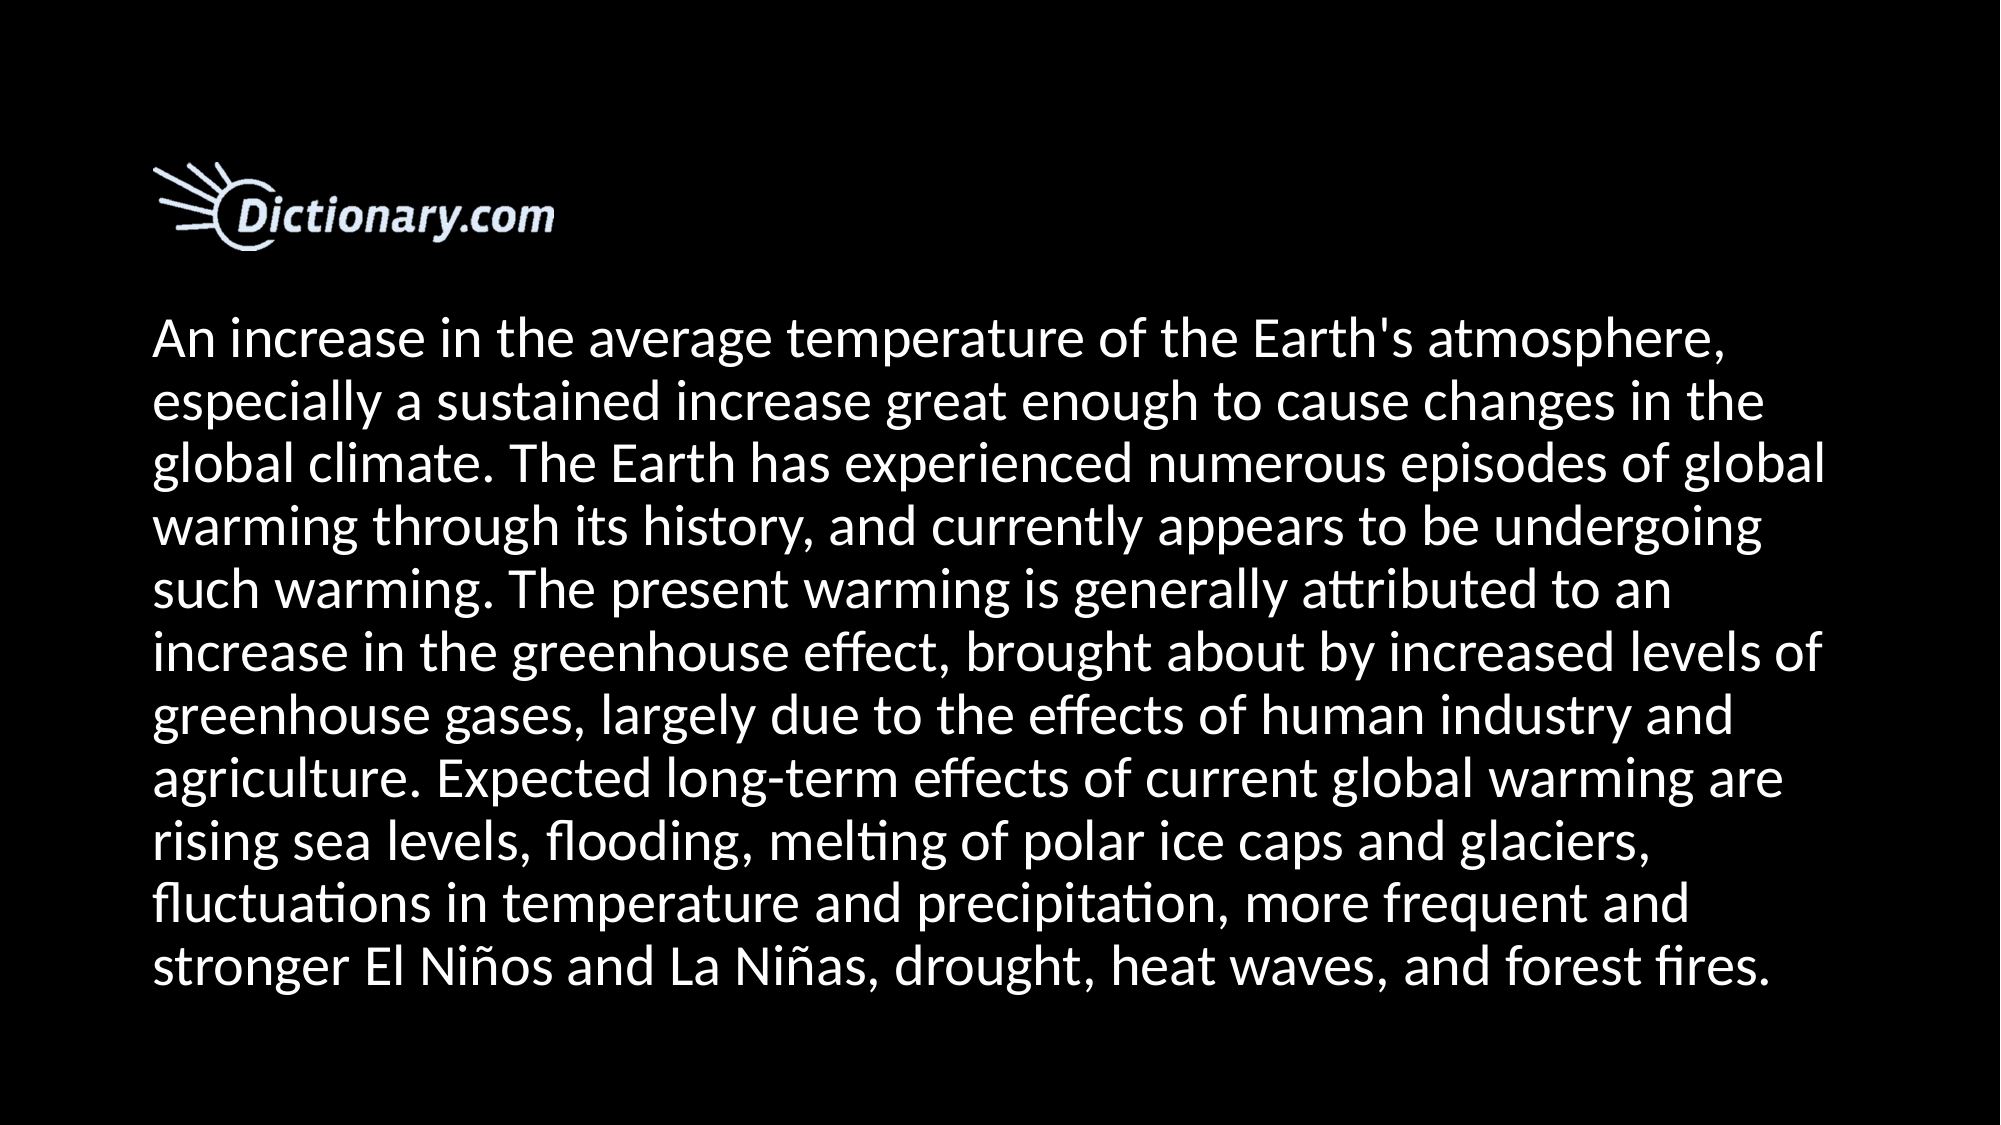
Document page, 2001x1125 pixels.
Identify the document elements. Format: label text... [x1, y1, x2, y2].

picture [153, 162, 554, 251]
list An increase in the average temperature of the Earth's atmosphere, especially a sustained increase great enough to cause changes in the global climate. The Earth has experienced numerous episodes of global warming through its history, and currently appears to be undergoing such warming. The present warming is generally attributed to an increase in the greenhouse effect, brought about by increased levels of greenhouse gases, largely due to the effects of human industry and agriculture. Expected long-term effects of current global warming are rising sea levels, flooding, melting of polar ice caps and glaciers, fluctuations in temperature and precipitation, more frequent and stronger El Niños and La Niñas, drought, heat waves, and forest fires. [137, 299, 1863, 1014]
